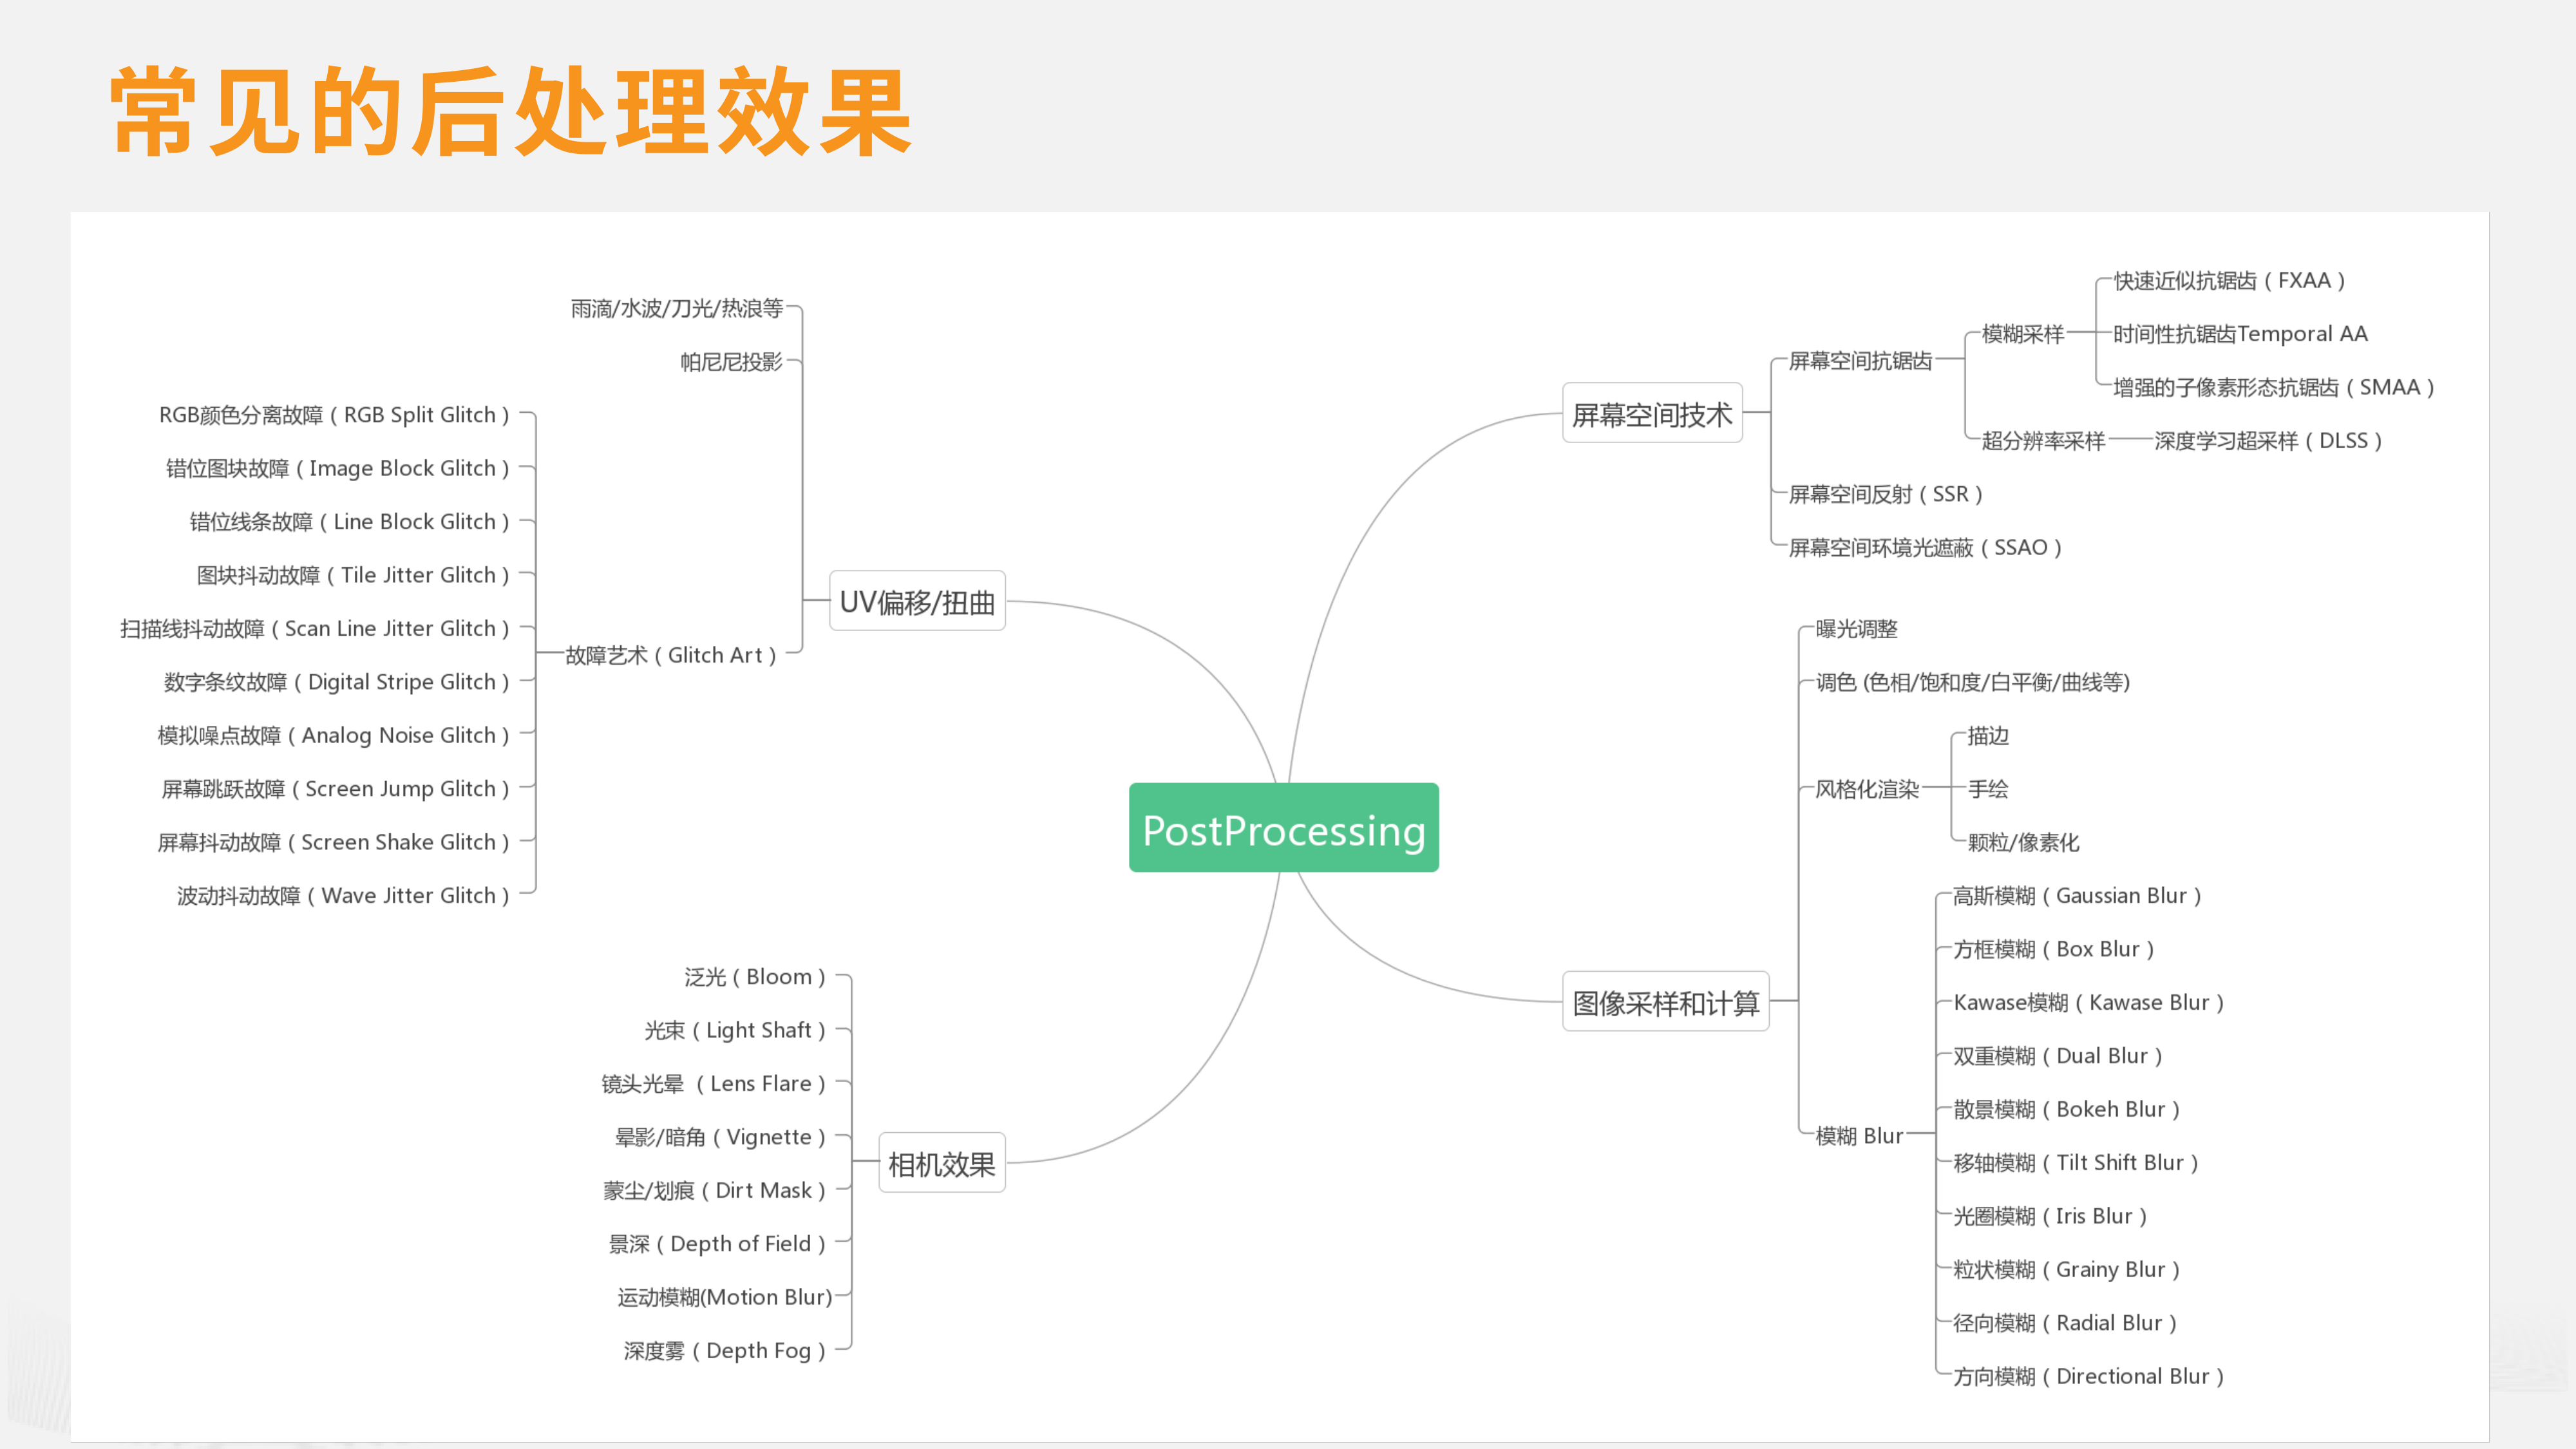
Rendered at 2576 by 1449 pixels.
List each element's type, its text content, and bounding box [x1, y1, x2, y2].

picture [70, 212, 2505, 1449]
title 常见的后处理效果 [93, 46, 2435, 212]
